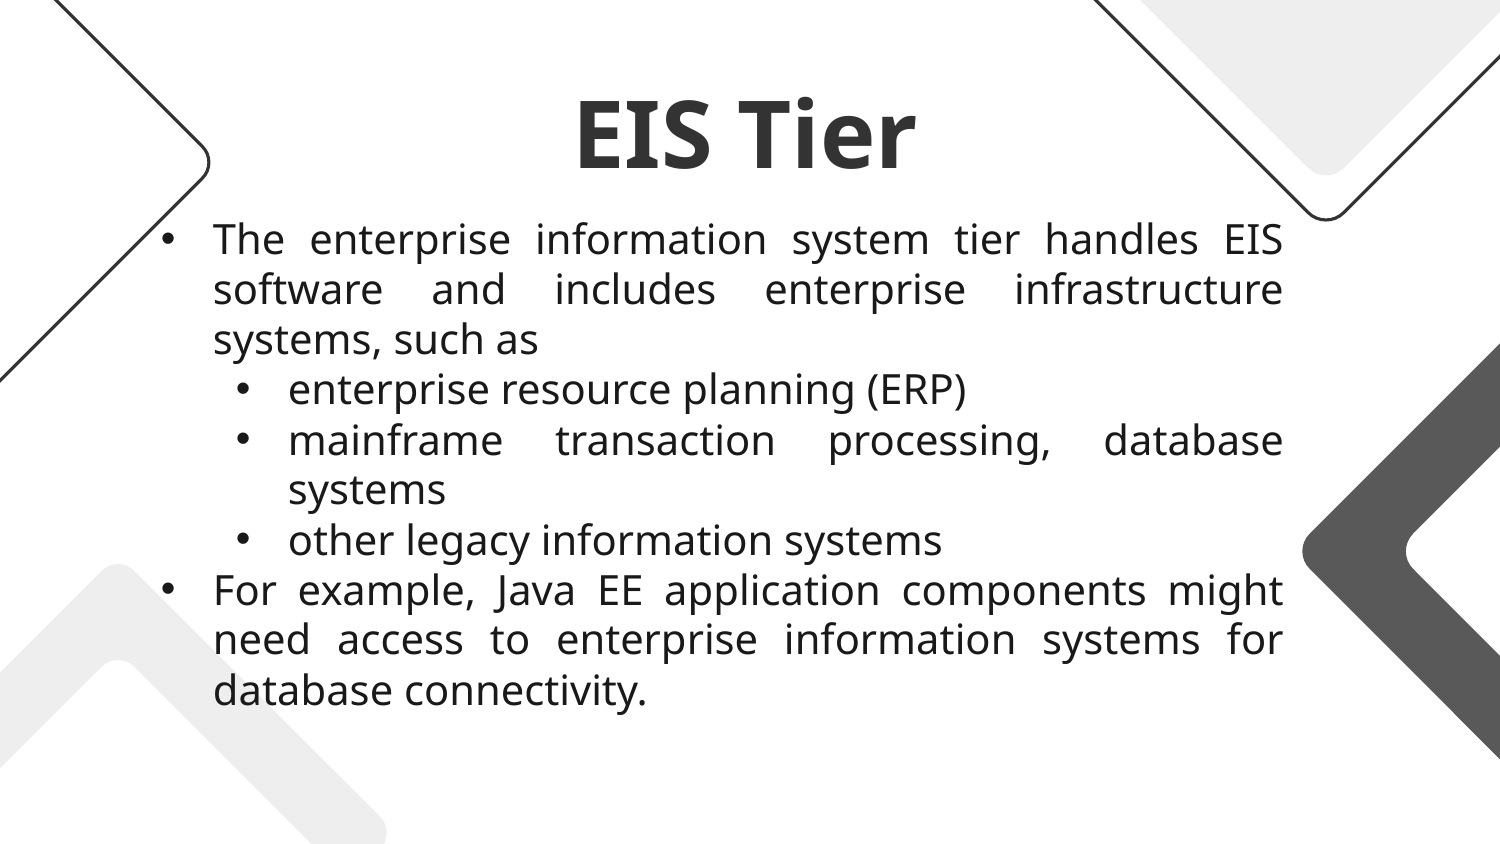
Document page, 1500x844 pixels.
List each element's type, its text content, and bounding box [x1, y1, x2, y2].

title EIS Tier [113, 59, 1378, 154]
text_box The enterprise information system tier handles EIS software and includes enterprise infrastructure systems, such as enterprise resource planning (ERP) mainframe transaction processing, database systems other legacy information systems For example, Java EE application components might need access to enterprise information systems for database connectivity. [122, 154, 1299, 821]
